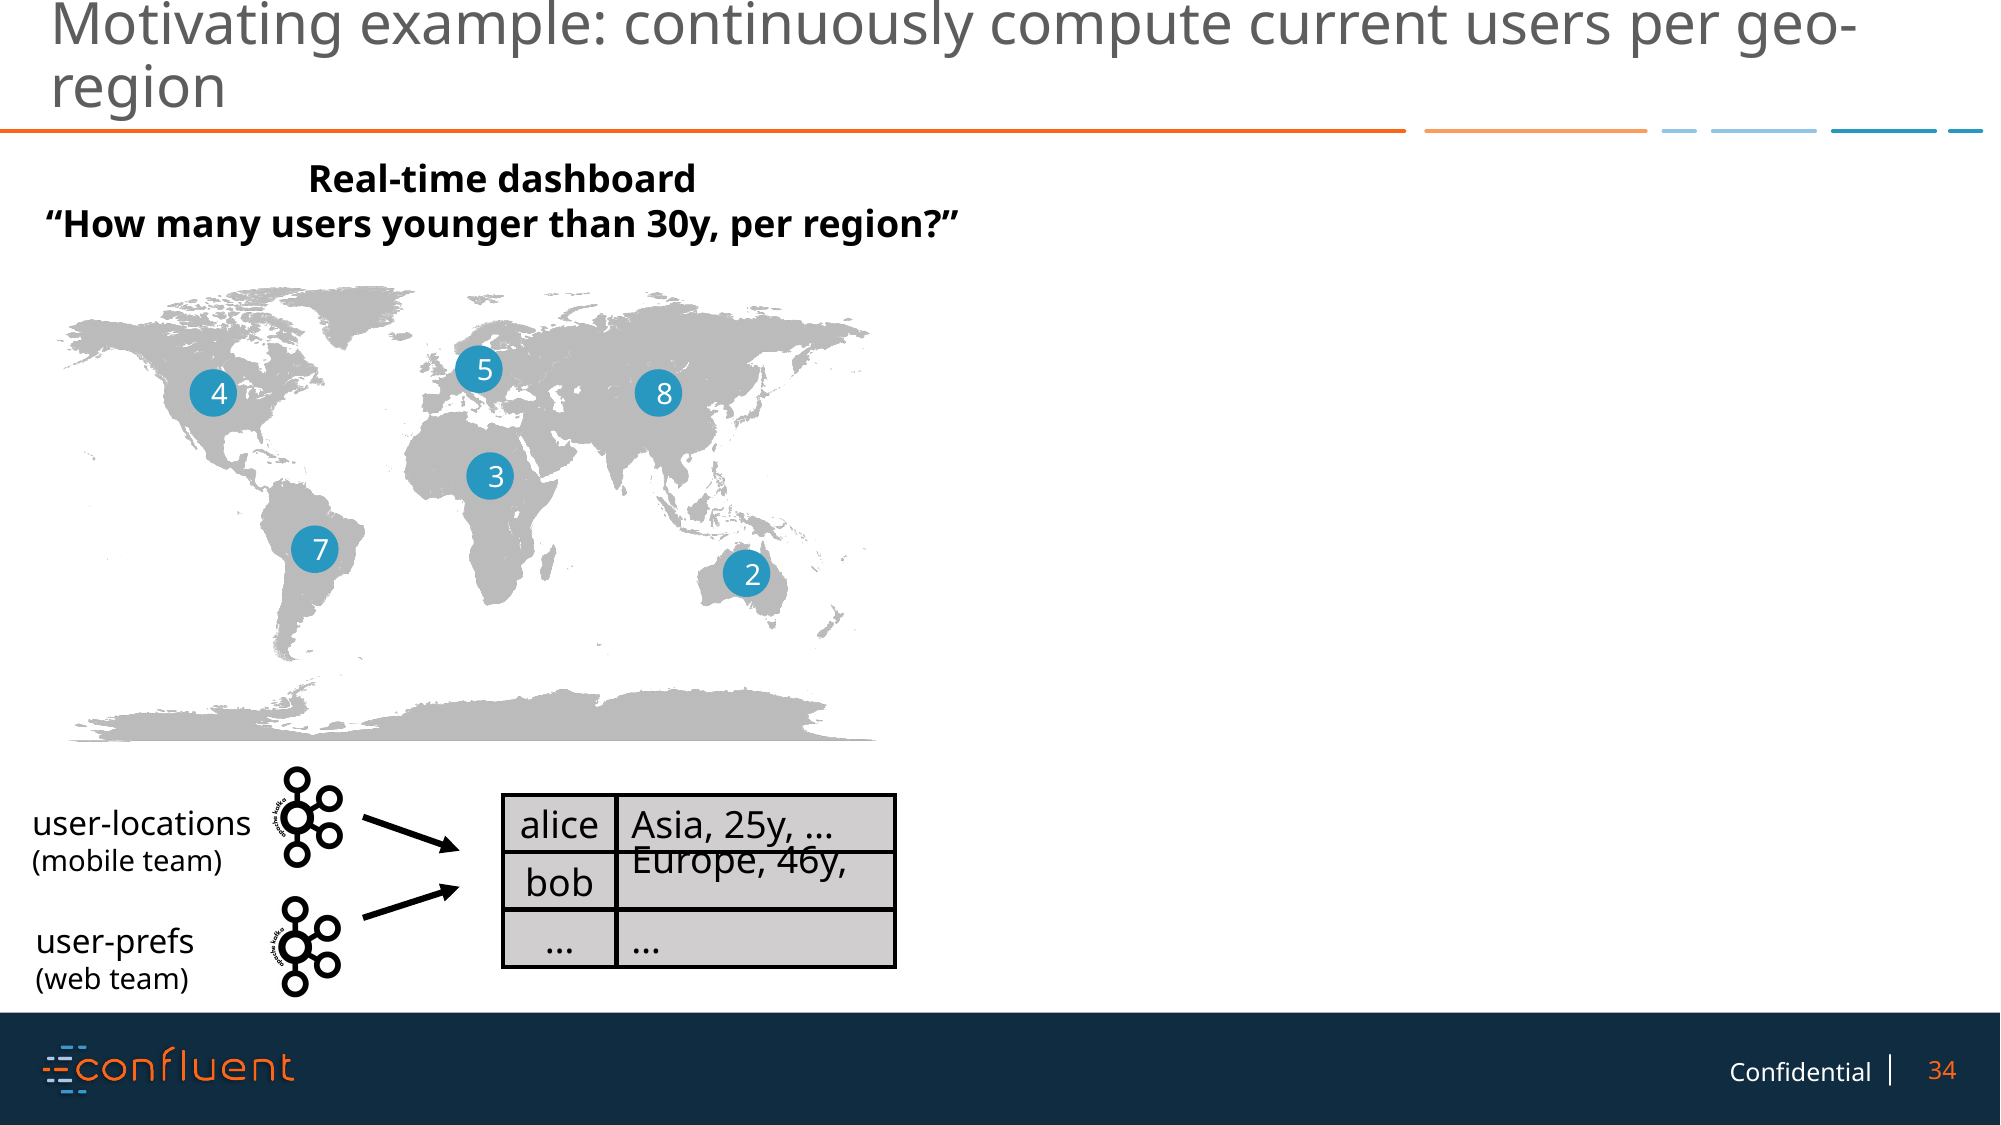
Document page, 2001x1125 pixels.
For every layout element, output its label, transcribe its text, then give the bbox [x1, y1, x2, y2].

picture [259, 892, 345, 1001]
text_box user-locations (mobile team) [17, 795, 267, 885]
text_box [502, 795, 895, 852]
text_box user-prefs (web team) [20, 912, 210, 1003]
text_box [363, 816, 460, 851]
title Motivating example: continuously compute current users per geo-region [50, 0, 1950, 128]
text_box Real-time dashboard “How many users younger than 30y, per region?” [31, 147, 975, 253]
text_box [502, 909, 895, 967]
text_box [502, 852, 895, 909]
picture [15, 1025, 322, 1114]
picture [261, 762, 347, 872]
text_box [363, 886, 460, 918]
picture [57, 286, 876, 742]
